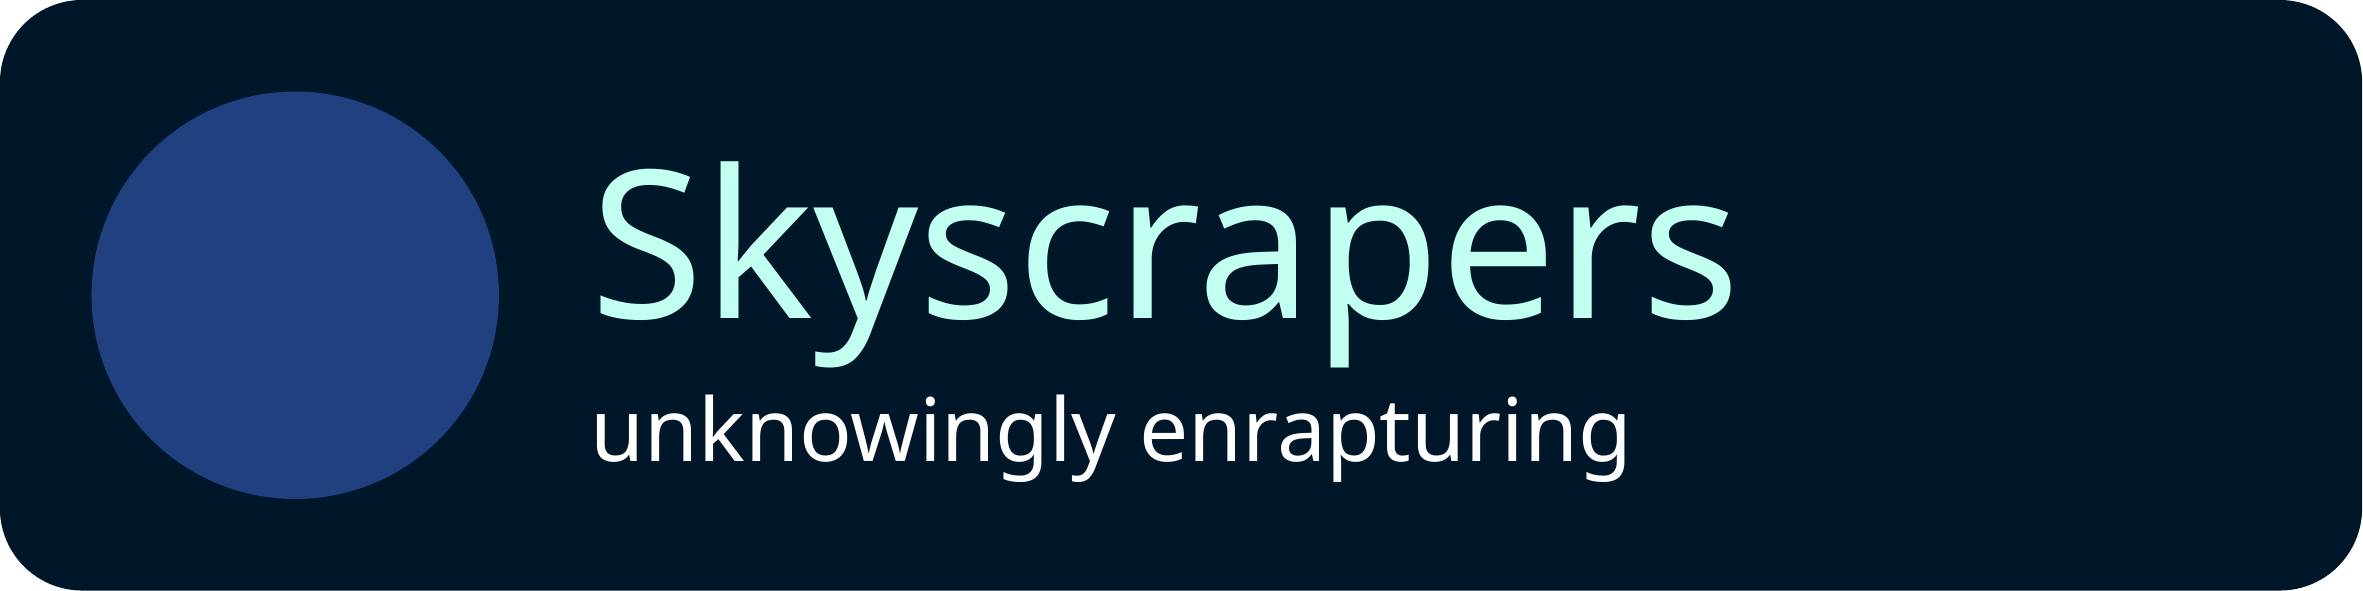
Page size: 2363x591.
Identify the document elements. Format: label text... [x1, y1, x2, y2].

text_box Skyscrapers unknowingly enrapturing [590, 111, 2271, 479]
text_box [0, 0, 2363, 591]
text_box [90, 90, 500, 501]
